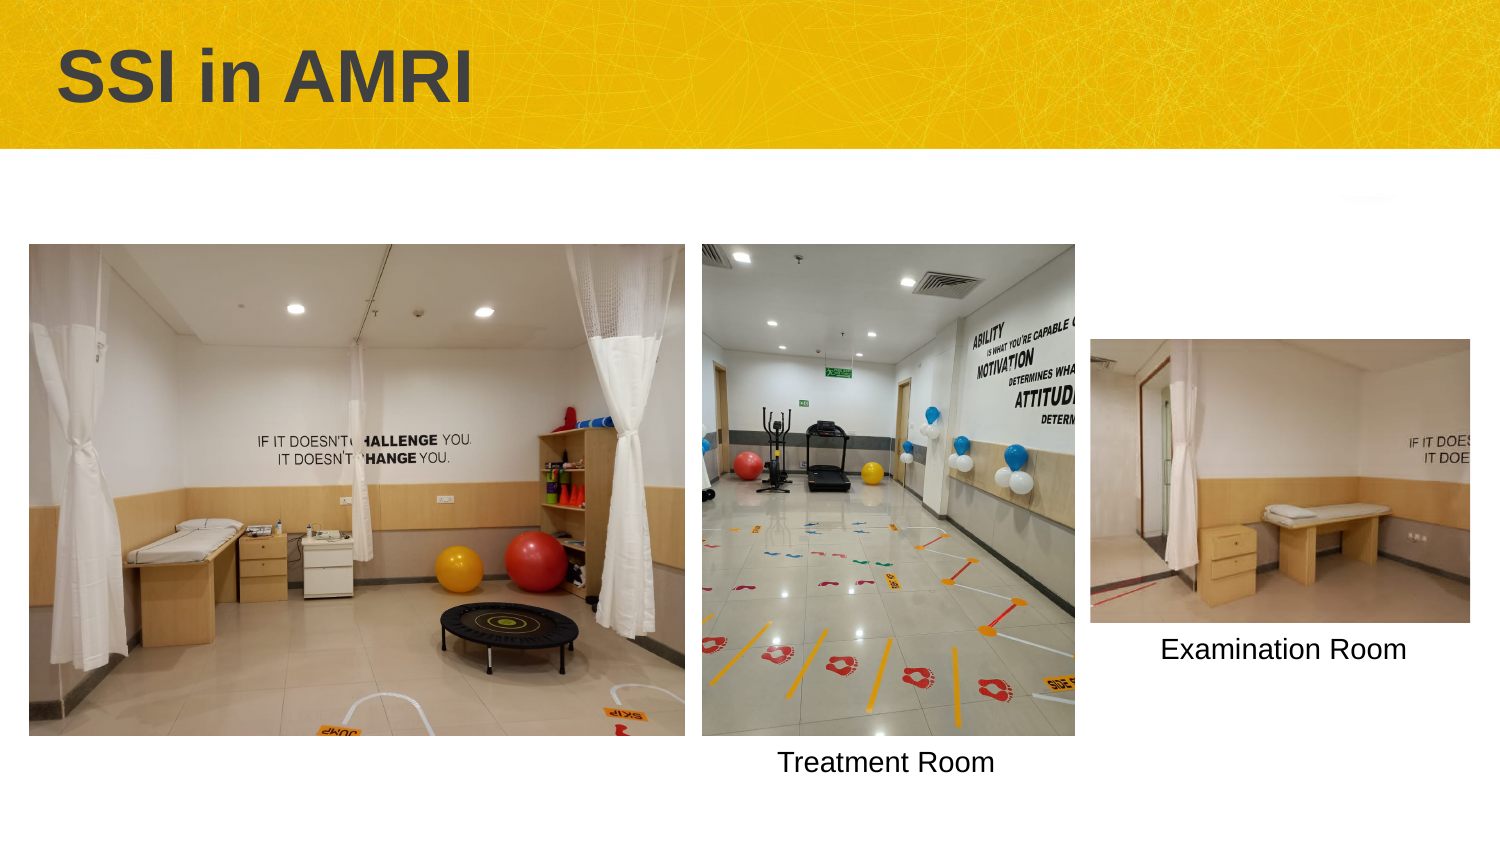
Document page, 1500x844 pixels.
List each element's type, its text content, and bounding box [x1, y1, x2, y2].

title SSI in AMRI [0, 0, 1500, 146]
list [29, 244, 685, 737]
text_box Treatment Room [762, 745, 1011, 786]
picture [0, 146, 1500, 844]
text_box Examination Room [1145, 631, 1423, 673]
